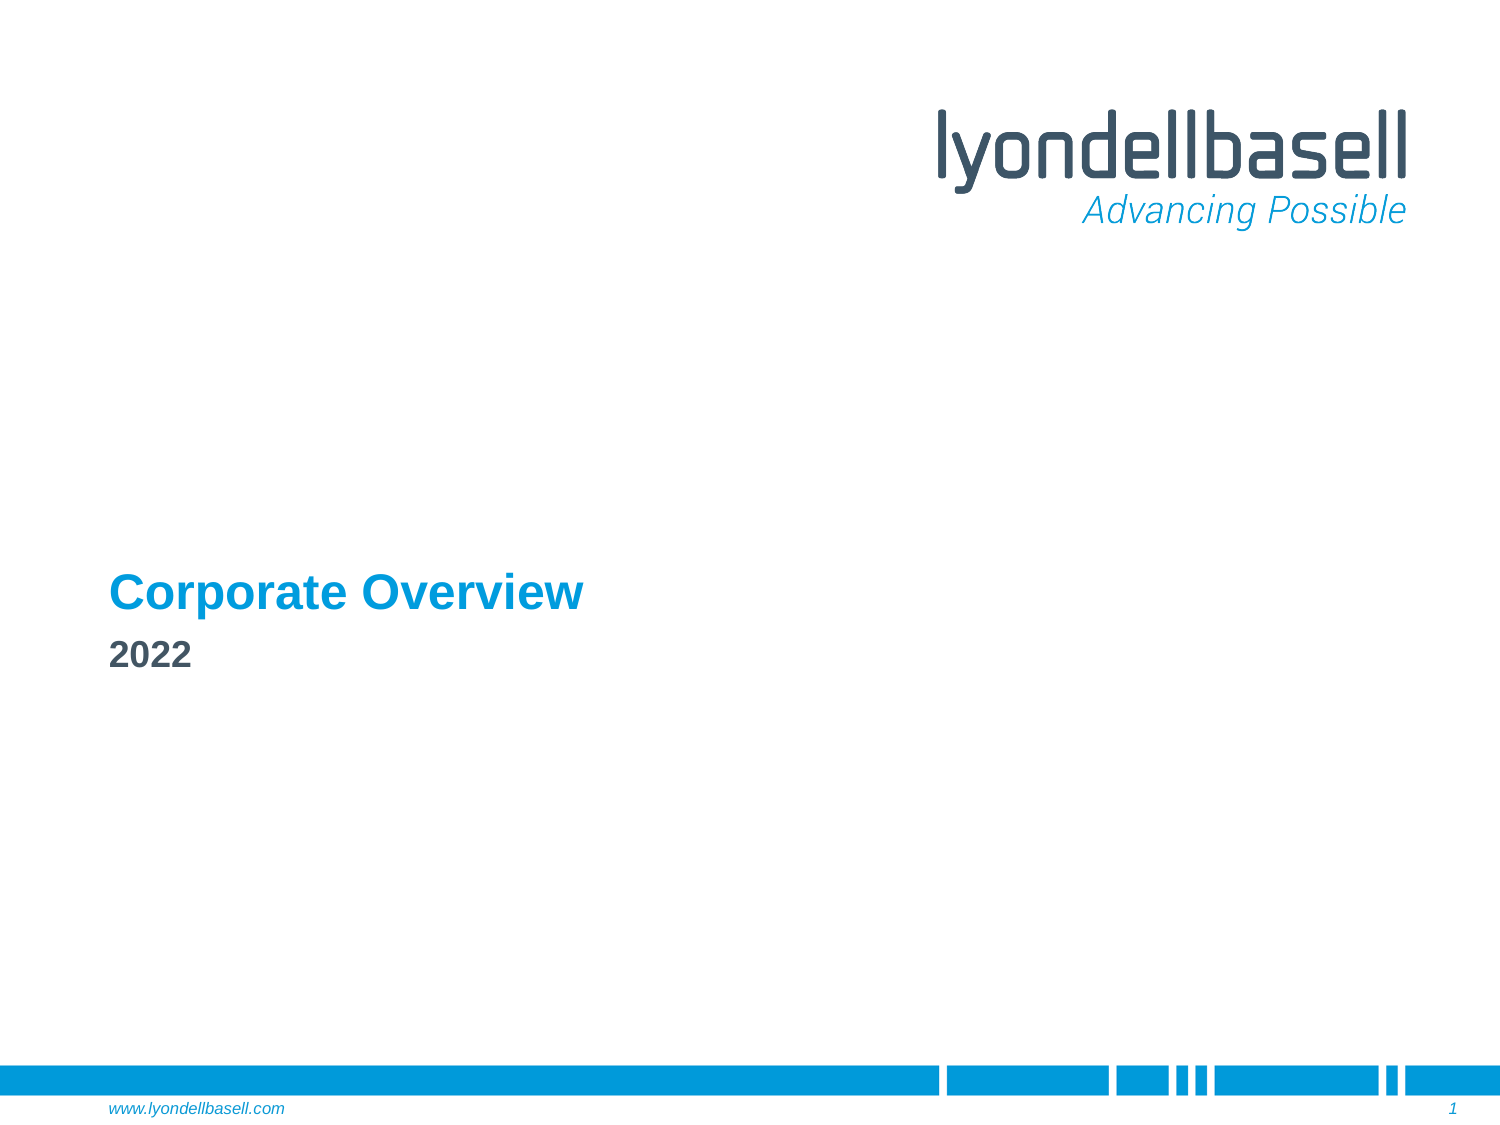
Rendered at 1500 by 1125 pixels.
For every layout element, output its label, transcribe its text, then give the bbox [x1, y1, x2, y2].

picture [129, 1105, 138, 1112]
slide_number 1 [1406, 1097, 1500, 1118]
picture [930, 102, 1415, 238]
subtitle 2022 [93, 627, 1407, 688]
picture [0, 1064, 1500, 1098]
title Corporate Overview [93, 527, 1407, 627]
